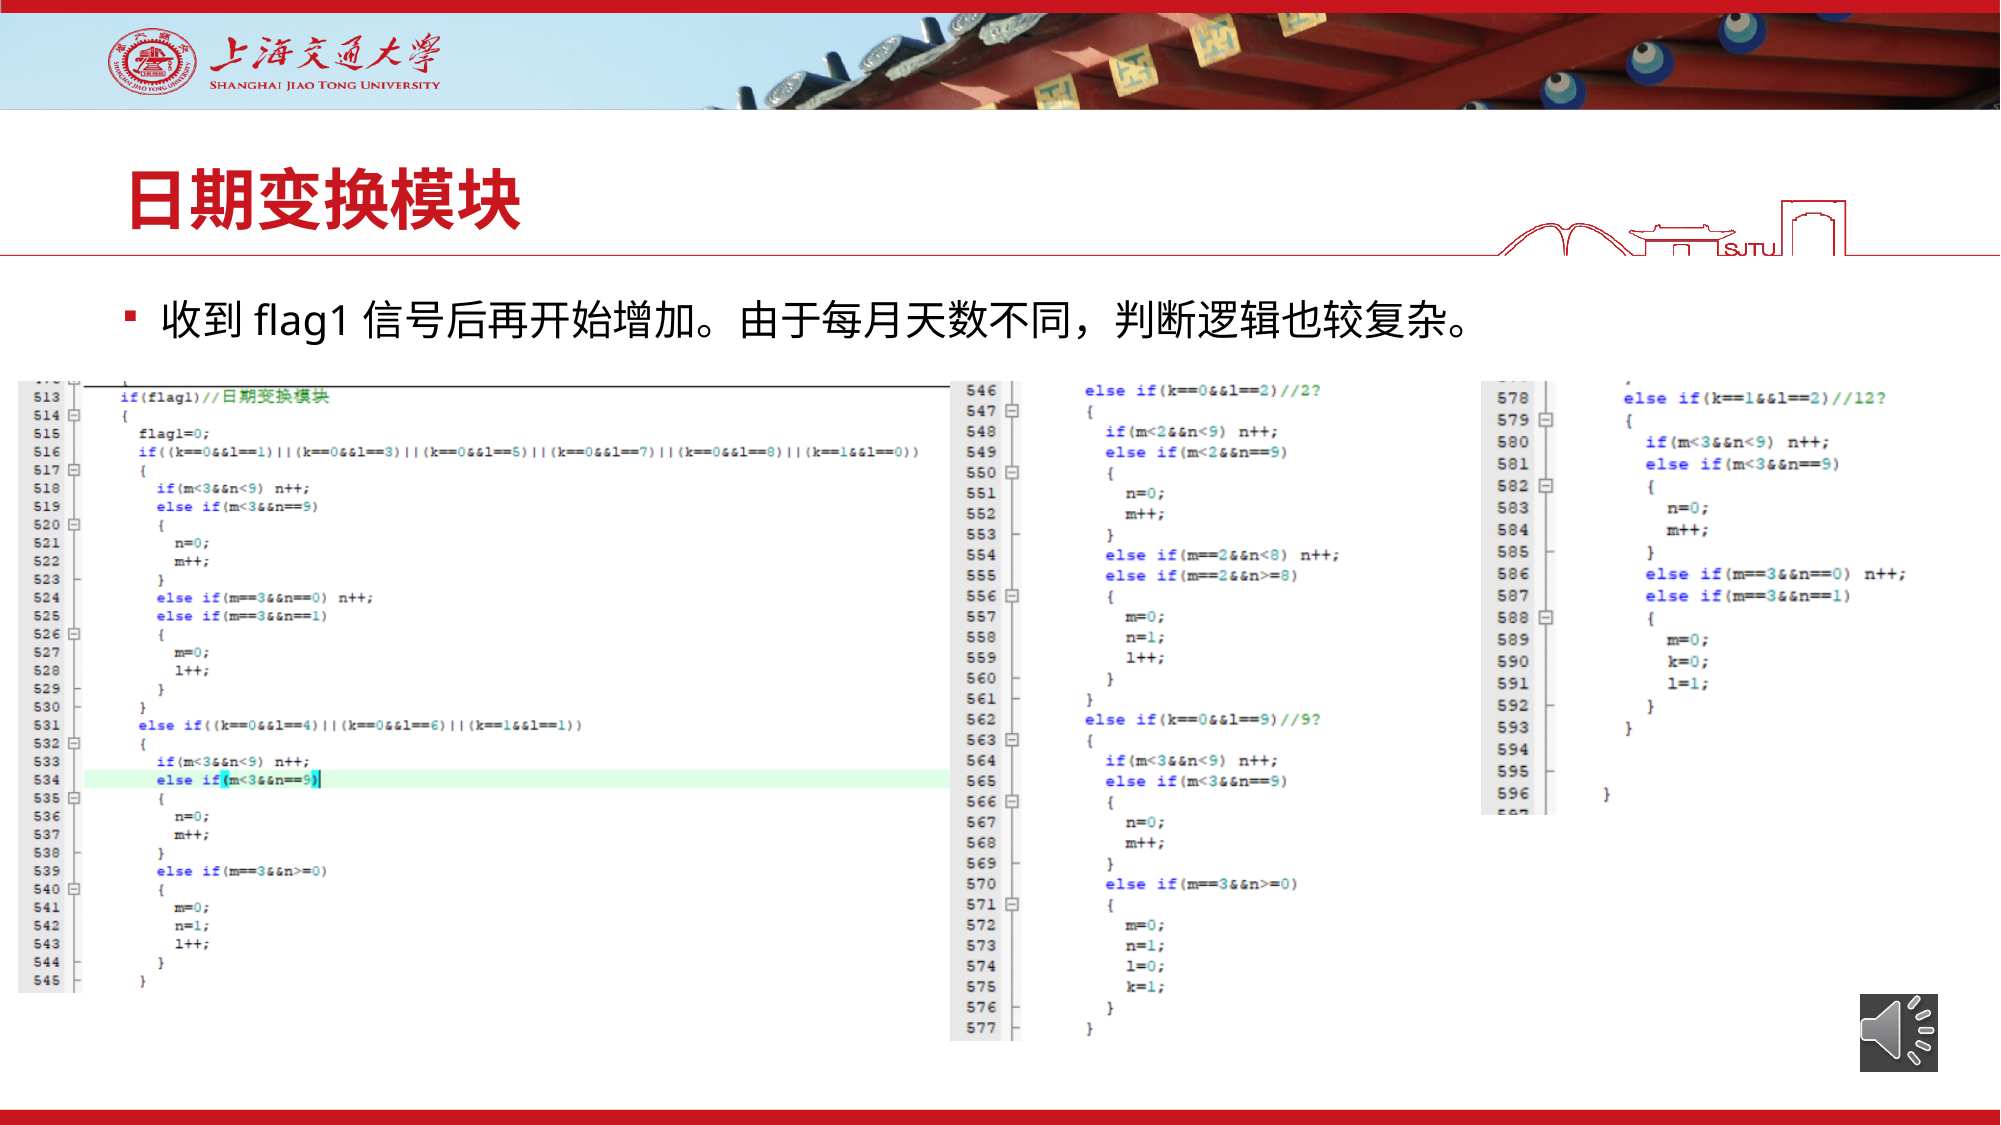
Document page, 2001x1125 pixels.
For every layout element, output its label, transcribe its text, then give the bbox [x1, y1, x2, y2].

title 日期变换模块 [108, 159, 1940, 254]
picture [1481, 381, 1972, 815]
picture [1859, 992, 1940, 1073]
picture [0, 200, 2000, 256]
picture [0, 0, 2000, 110]
list 收到flag1信号后再开始增加。由于每月天数不同，判断逻辑也较复杂。 [108, 276, 1940, 1084]
picture [18, 381, 1469, 1041]
